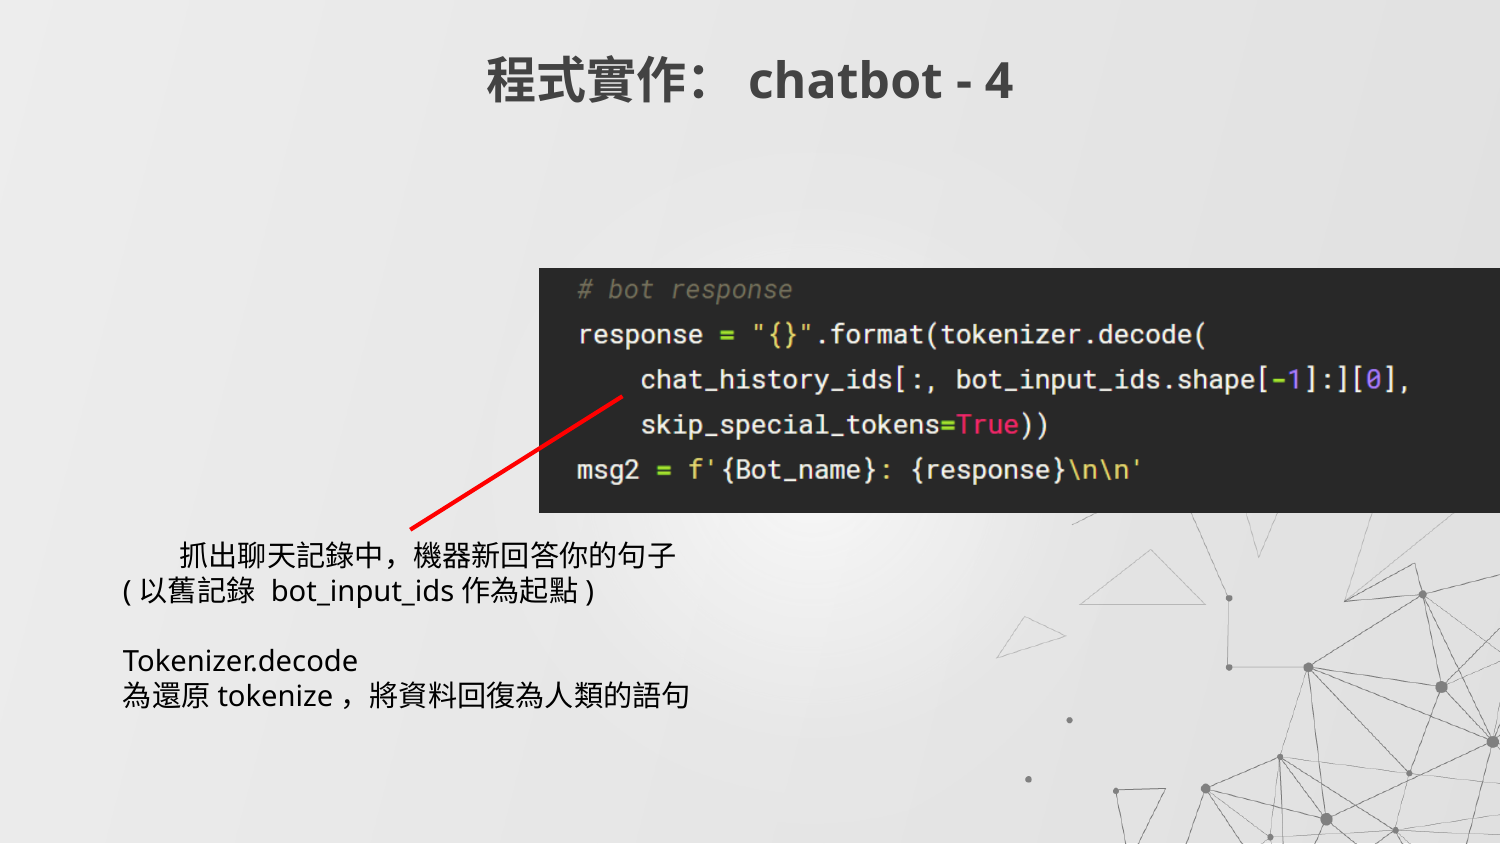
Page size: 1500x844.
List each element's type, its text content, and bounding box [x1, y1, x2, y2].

text_box 抓出聊天記錄中，機器新回答你的句子(以舊記錄 bot_input_ids作為起點) Tokenizer.decode 為還原tokenize，將資料回復為人類的語句 [108, 529, 713, 720]
title 程式實作：chatbot - 4 [322, 33, 1178, 189]
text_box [410, 395, 623, 530]
picture [0, 0, 1500, 844]
